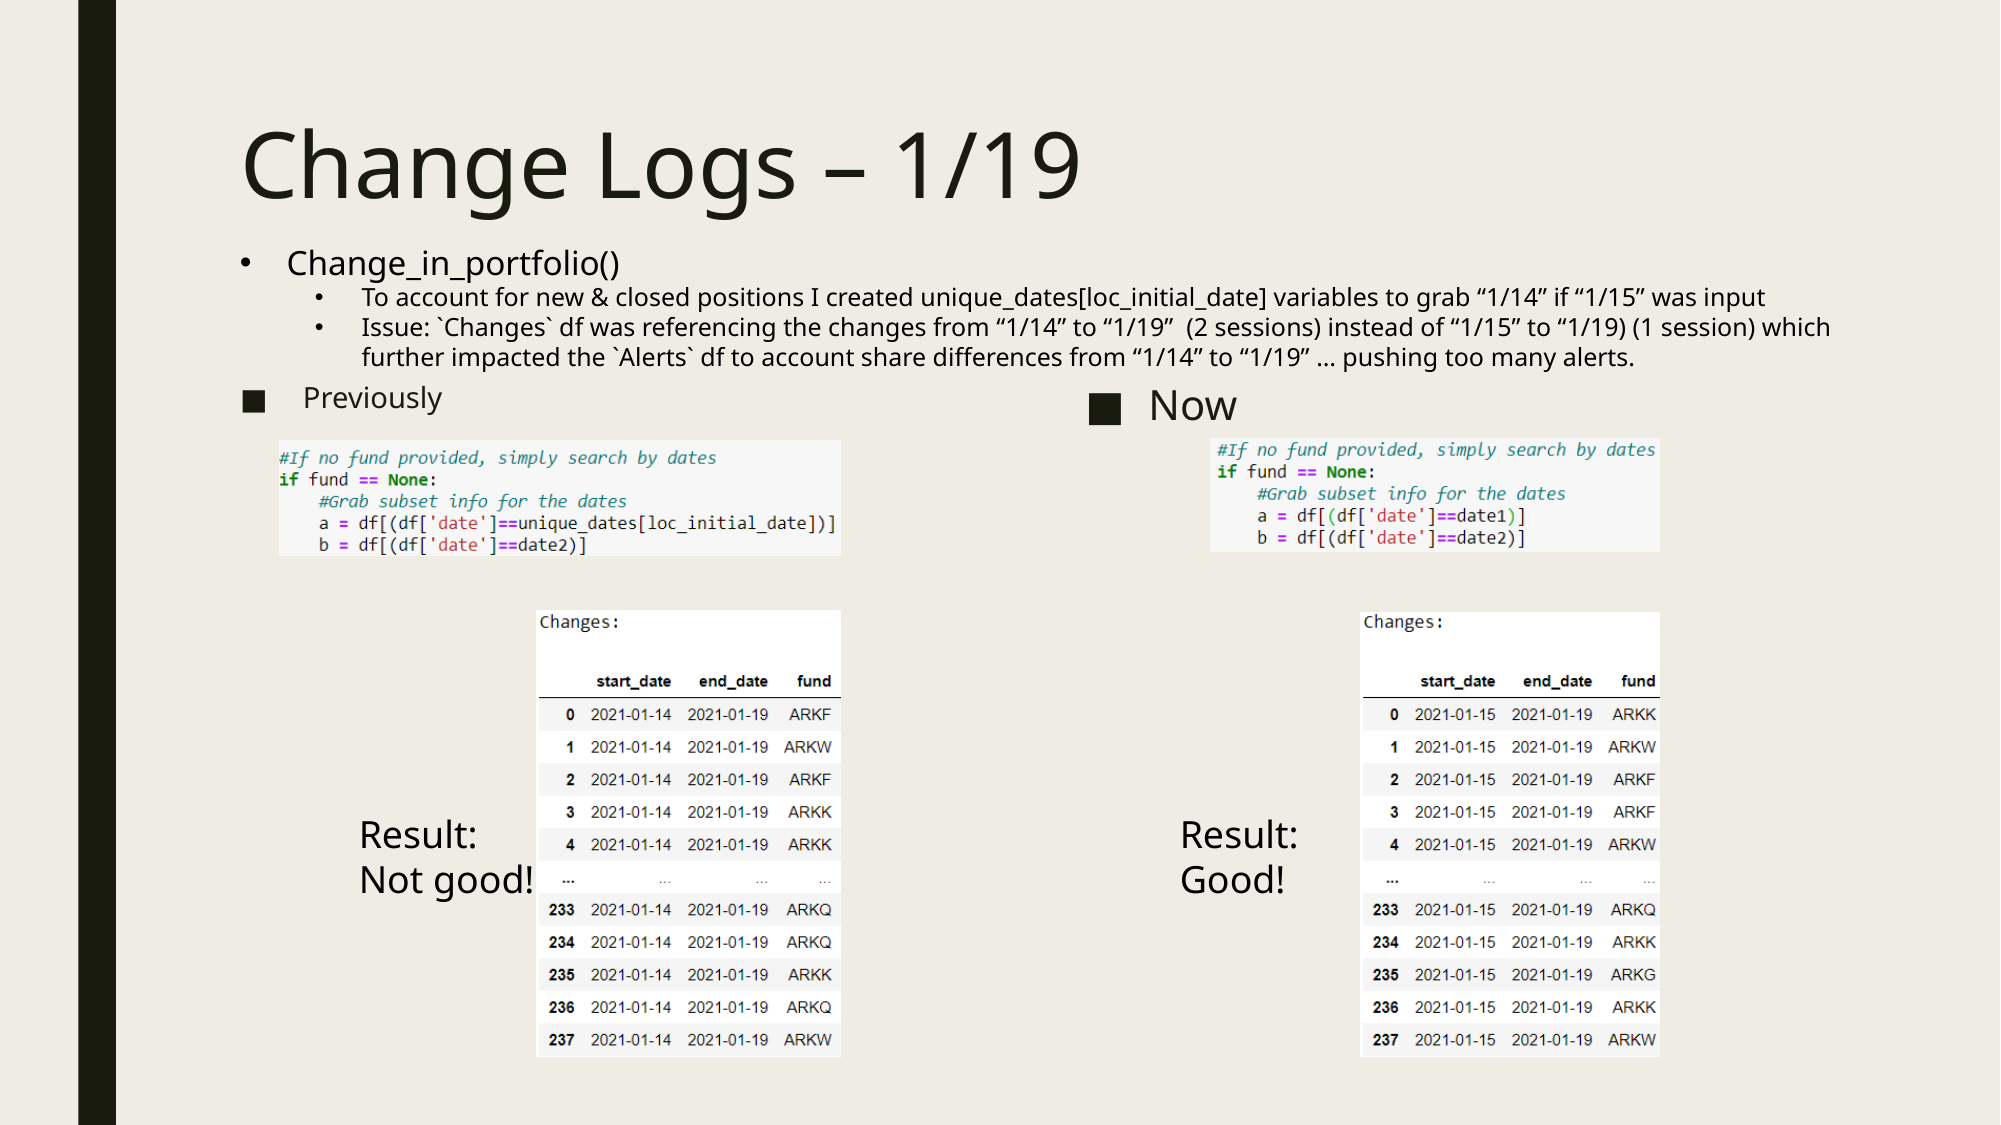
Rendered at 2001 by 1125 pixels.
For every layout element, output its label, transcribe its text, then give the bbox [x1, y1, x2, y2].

text_box Change_in_portfolio() To account for new & closed positions I created unique_dates[loc_initial_date] variables to grab “1/14” if “1/15” was input Issue: `Changes` df was referencing the changes from “1/14” to “1/19” (2 sessions) instead of “1/15” to “1/19) (1 session) which further impacted the `Alerts` df to account share differences from “1/14” to “1/19” … pushing too many alerts. [224, 234, 1879, 379]
picture [279, 440, 841, 556]
picture [536, 610, 841, 1057]
text_box Result: Good! [1165, 803, 1314, 908]
text_box Result: Not good! [344, 803, 536, 908]
title Change Logs – 1/19 [225, 112, 1800, 234]
picture [1360, 612, 1660, 1057]
list Previously [225, 379, 955, 963]
list Now [1070, 379, 1800, 963]
picture [1210, 438, 1660, 552]
